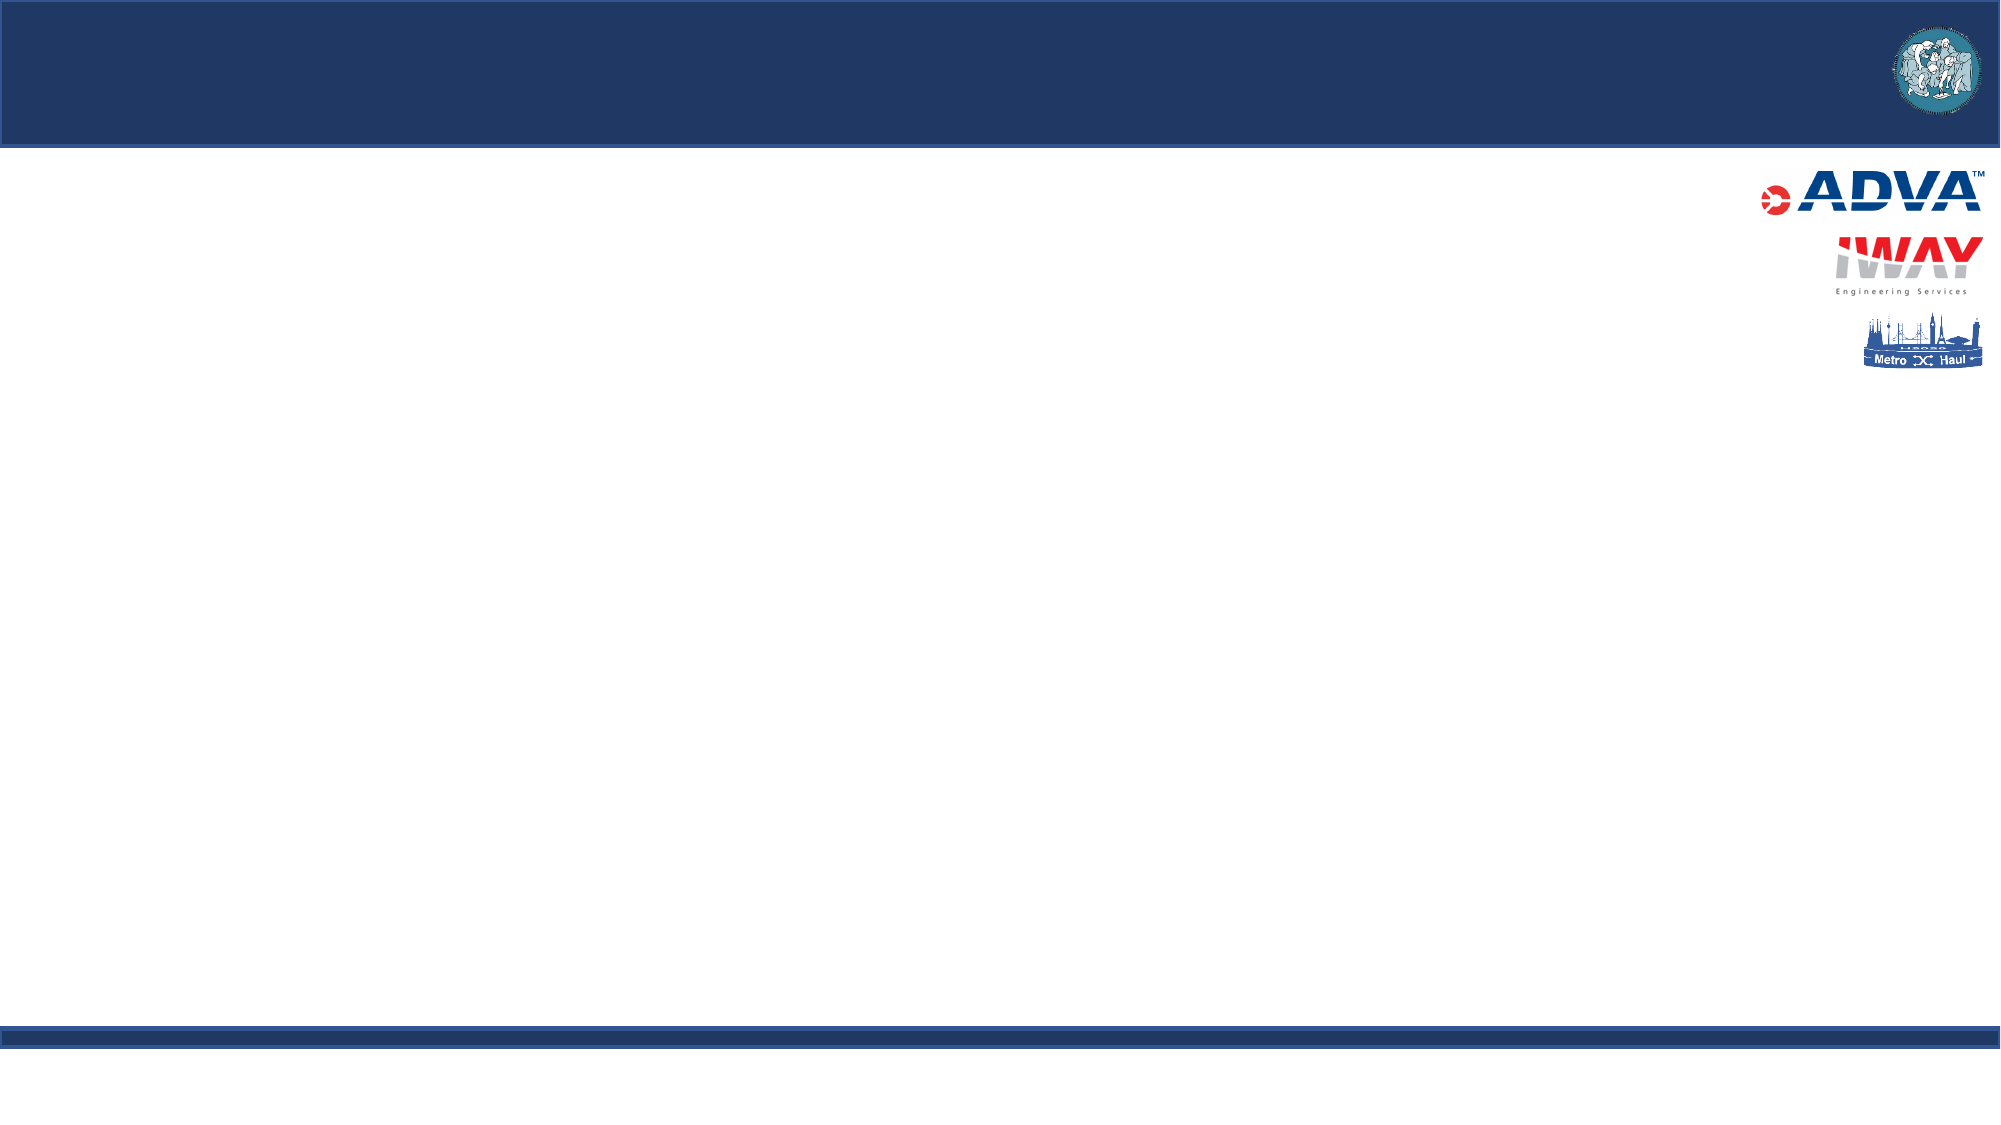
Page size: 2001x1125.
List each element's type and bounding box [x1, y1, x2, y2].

picture [1836, 237, 1983, 296]
picture [1891, 22, 1984, 116]
picture [1759, 165, 1990, 218]
picture [1863, 310, 1983, 369]
